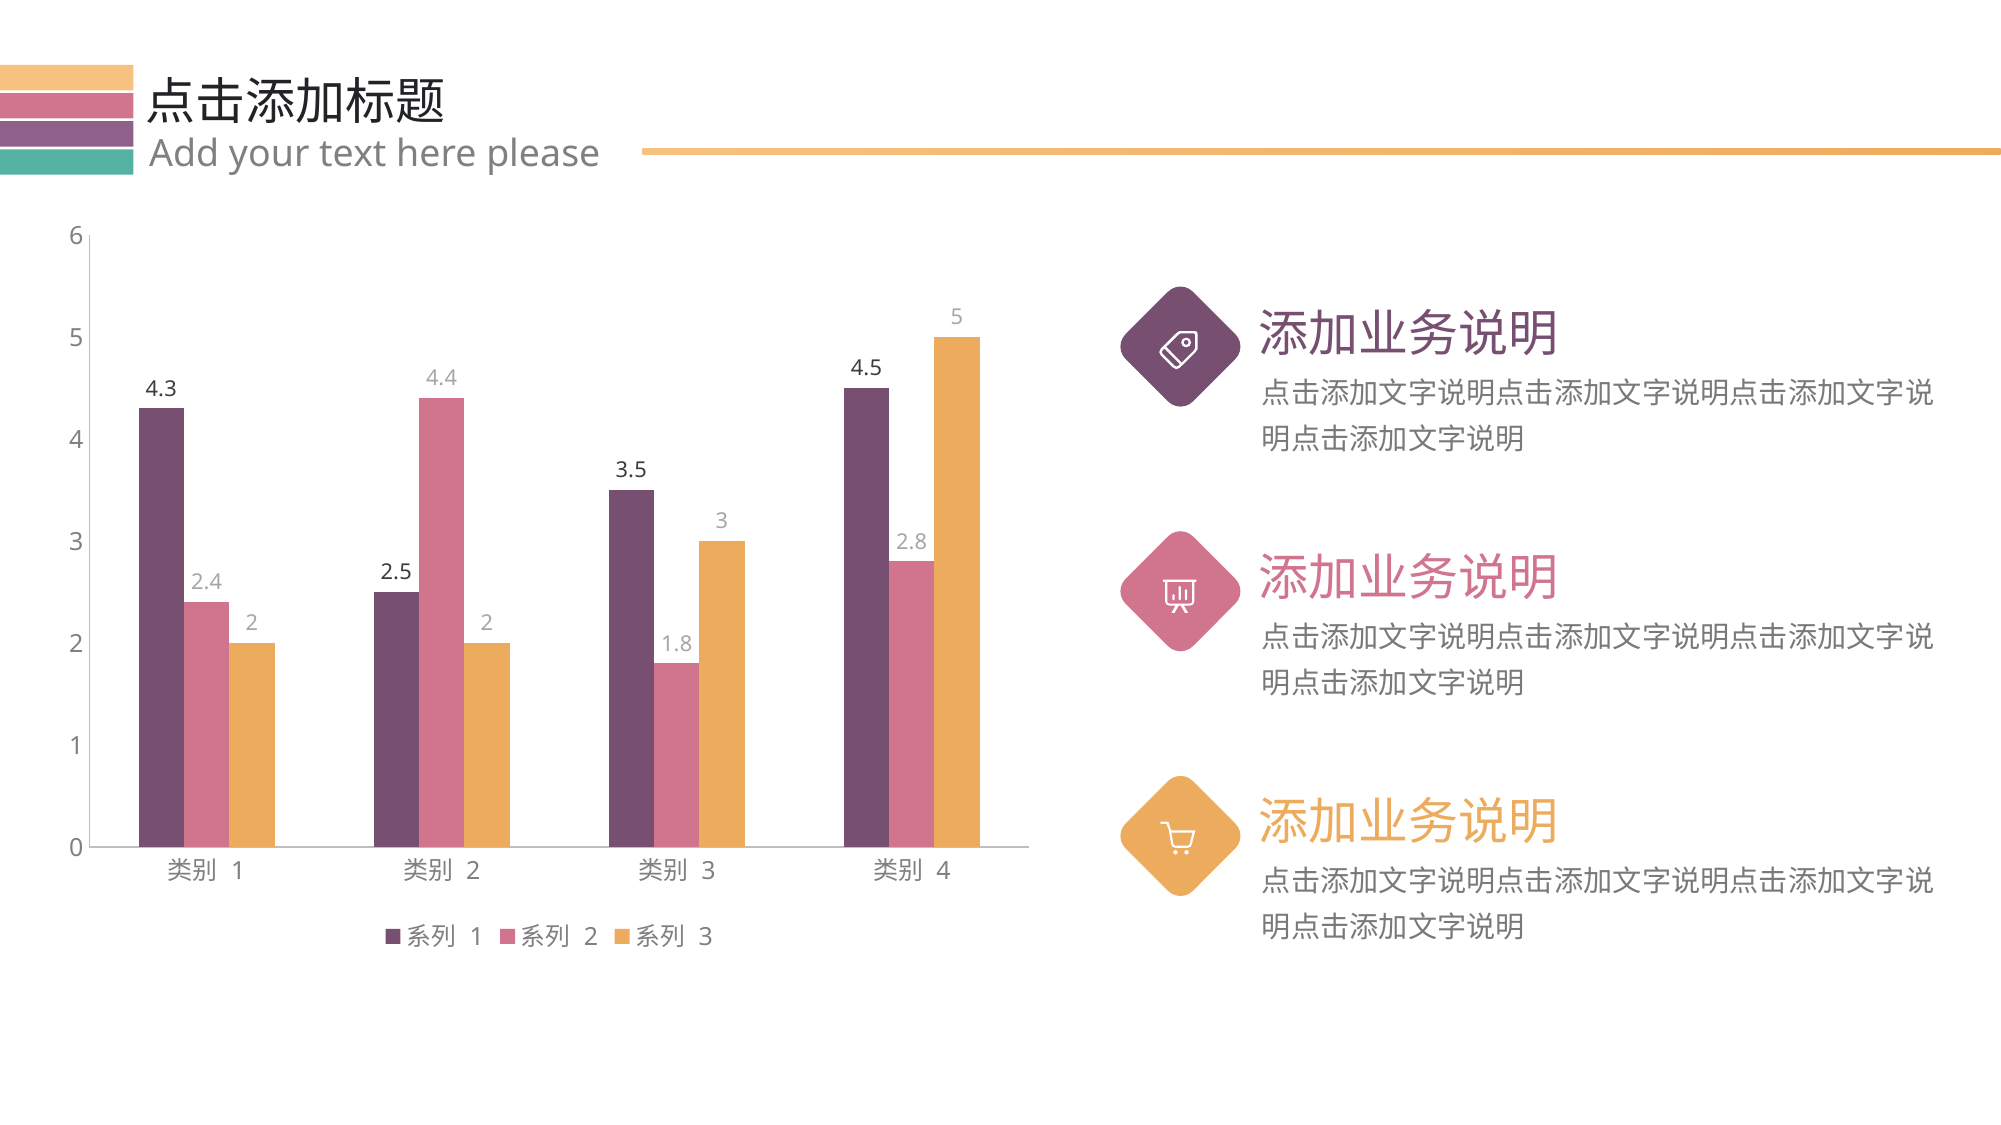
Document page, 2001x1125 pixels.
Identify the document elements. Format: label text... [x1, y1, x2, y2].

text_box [1132, 298, 1228, 395]
text_box 添加业务说明 [1243, 293, 1639, 369]
text_box 添加业务说明 [1243, 782, 1639, 857]
text_box 添加业务说明 [1243, 537, 1639, 613]
text_box 点击添加文字说明点击添加文字说明点击添加文字说明点击添加文字说明 [1247, 600, 1951, 707]
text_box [0, 62, 2000, 183]
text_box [1132, 543, 1228, 639]
text_box 点击添加文字说明点击添加文字说明点击添加文字说明点击添加文字说明 [1247, 844, 1951, 951]
text_box 点击添加文字说明点击添加文字说明点击添加文字说明点击添加文字说明 [1247, 356, 1951, 463]
chart [49, 202, 1050, 960]
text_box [1132, 788, 1228, 884]
